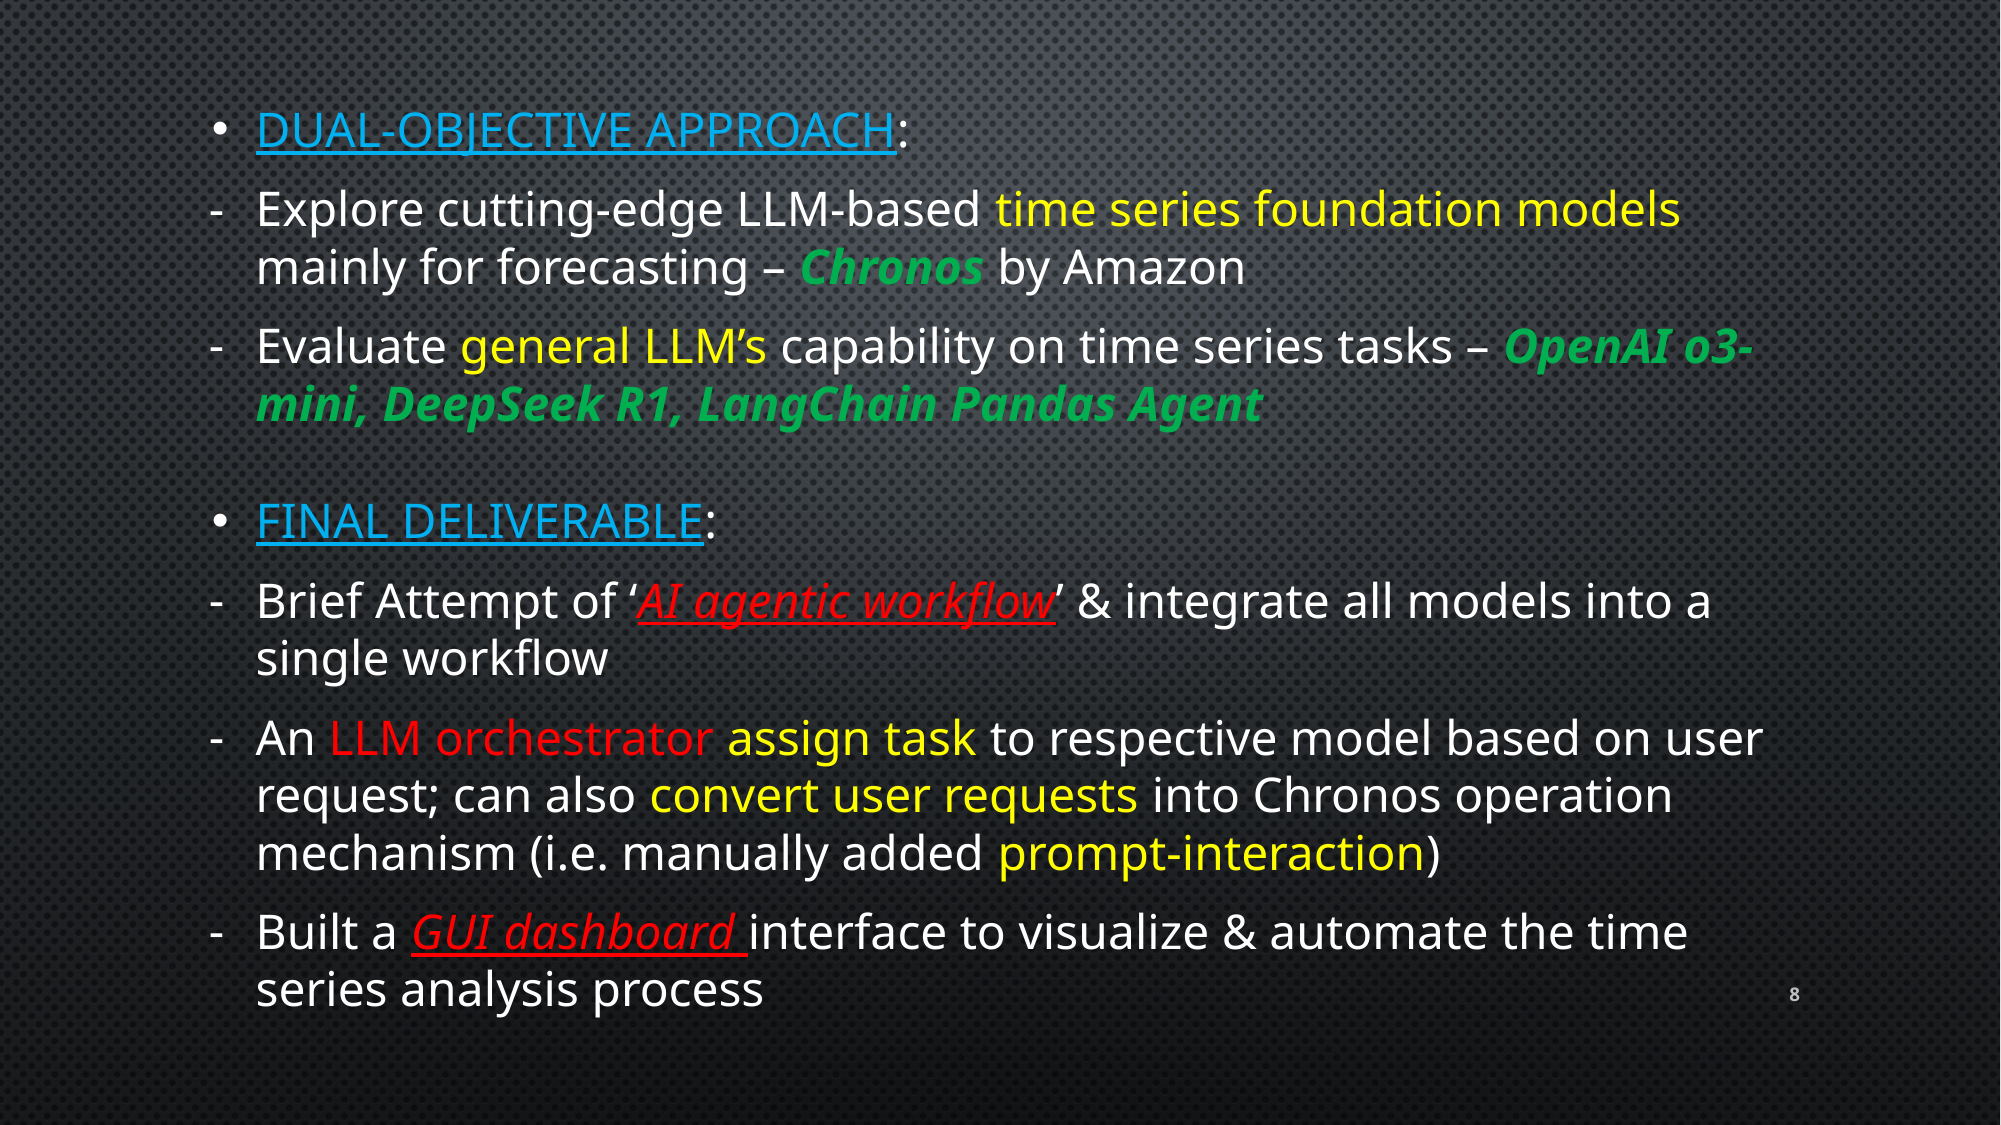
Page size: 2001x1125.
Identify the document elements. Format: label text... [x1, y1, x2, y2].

list Dual-objective approach: Explore cutting-edge LLM-based time series foundation models mainly for forecasting – Chronos by Amazon Evaluate general LLM’s capability on time series tasks – OpenAI o3-mini, DeepSeek R1, LangChain Pandas Agent Final Deliverable: Brief Attempt of ‘AI agentic workflow’ & integrate all models into a single workflow An LLM orchestrator assign task to respective model based on user request; can also convert user requests into Chronos operation mechanism (i.e. manually added prompt-interaction) Built a GUI dashboard interface to visualize & automate the time series analysis process [193, 67, 1813, 1049]
slide_number ‹#› [1724, 965, 1816, 1025]
picture [0, 0, 2001, 1125]
